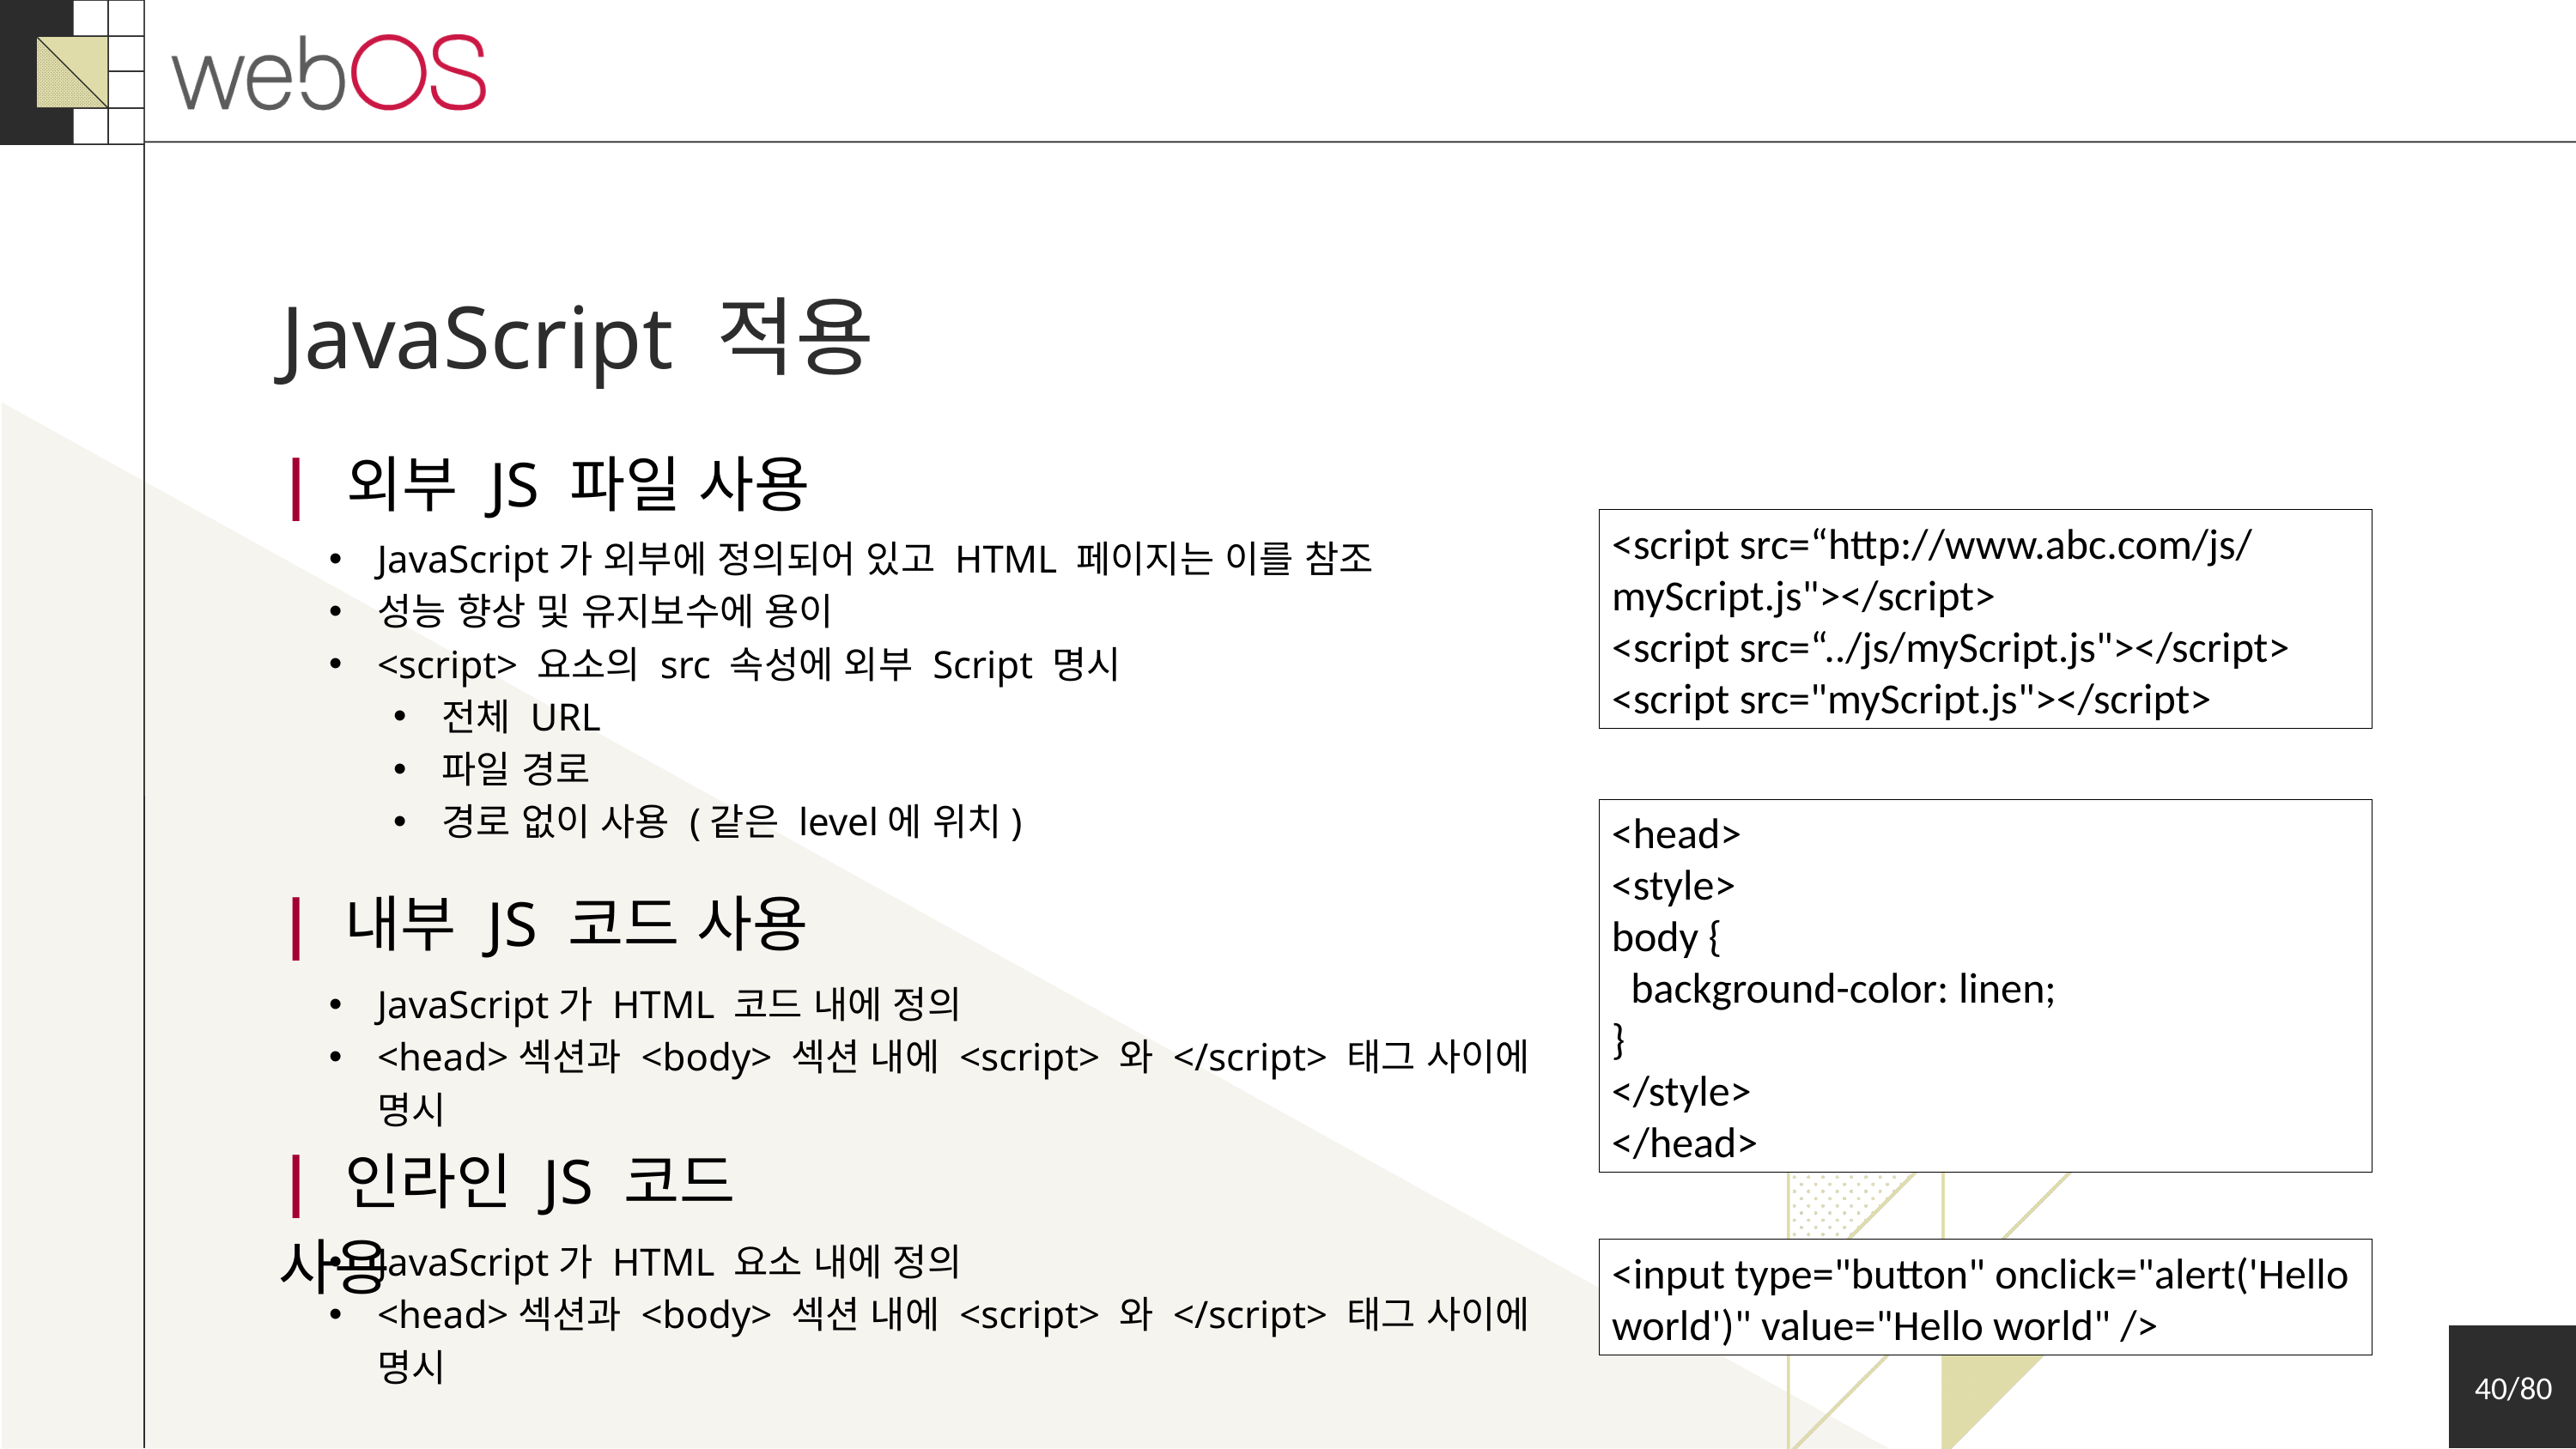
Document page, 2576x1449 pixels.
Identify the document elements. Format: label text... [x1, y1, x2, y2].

text_box [0, 0, 145, 145]
text_box [1787, 1355, 2099, 1449]
text_box | 외부 JS 파일 사용 [278, 434, 846, 520]
text_box | 내부 JS 코드 사용 [278, 874, 846, 960]
text_box [1787, 1173, 2099, 1239]
text_box JavaScript가 HTML 코드 내에 정의 <head>섹션과 <body> 섹션 내에 <script> 와 </script> 태그 사이에 명시 [329, 973, 1578, 1131]
picture [153, 10, 500, 131]
text_box JavaScript가 HTML 요소 내에 정의 <head>섹션과 <body> 섹션 내에 <script> 와 </script> 태그 사이에 명시 [329, 1231, 1578, 1389]
text_box <script src=“http://www.abc.com/js/myScript.js"></script> <script src=“../js/myScript.js"></script> <script src="myScript.js"></script> [1599, 509, 2372, 729]
text_box | 인라인 JS 코드 사용 [278, 1131, 846, 1302]
text_box JavaScript가 외부에 정의되어 있고 HTML 페이지는 이를 참조 성능 향상 및 유지보수에 용이 <script> 요소의 src 속성에 외부 Script 명시 전체 URL 파일 경로 경로 없이 사용 (같은 level에 위치) [329, 528, 1578, 844]
slide_number 40/80 [2264, 1361, 2566, 1413]
text_box JavaScript 적용 [280, 265, 1889, 386]
text_box <head> <style> body { background-color: linen; } </style> </head> [1599, 799, 2372, 1173]
text_box <input type="button" onclick="alert('Hello world')" value="Hello world" /> [1599, 1239, 2372, 1355]
